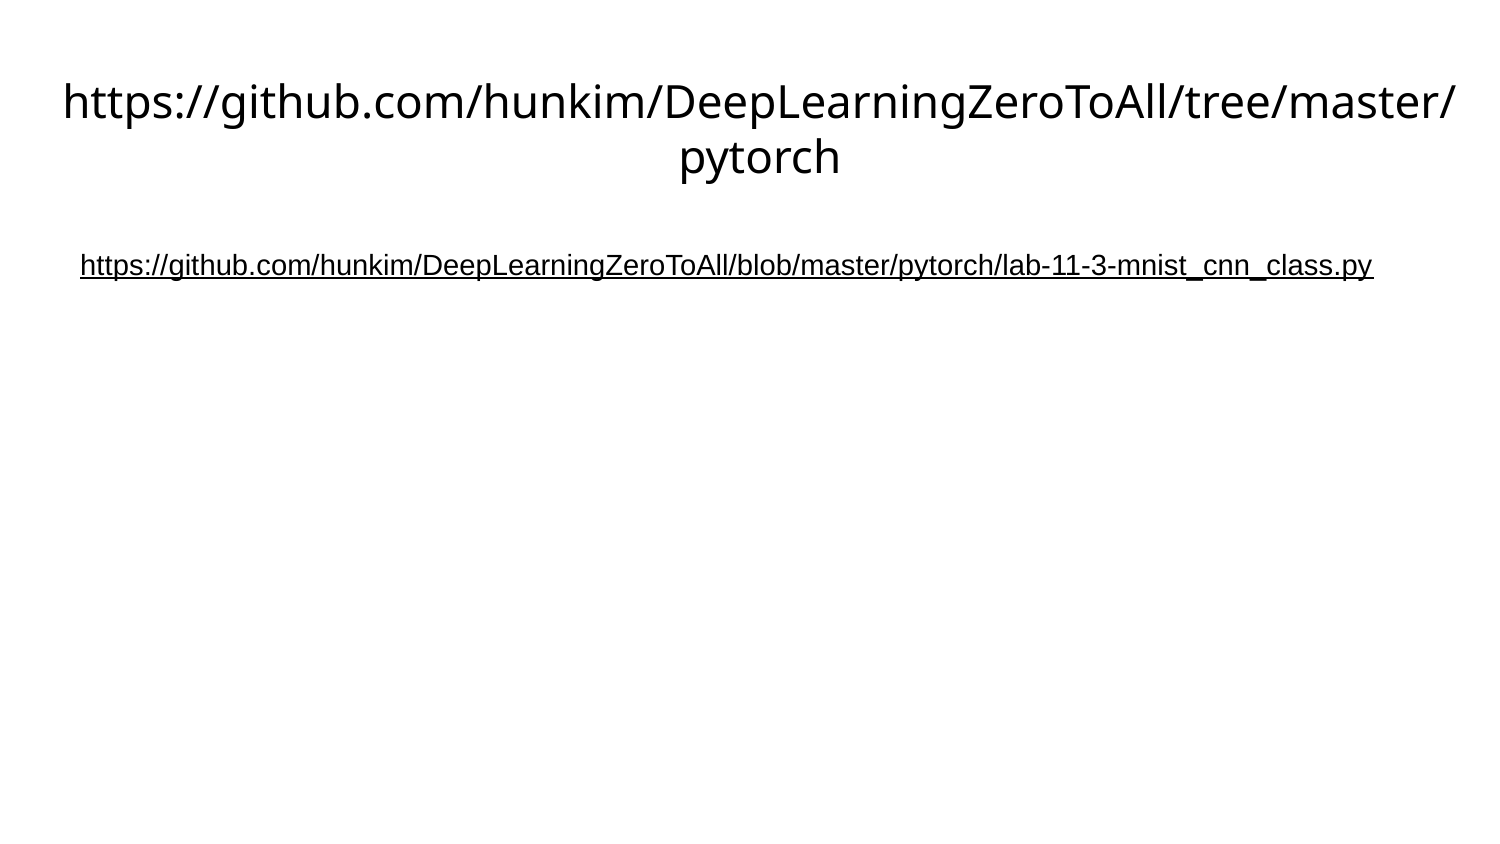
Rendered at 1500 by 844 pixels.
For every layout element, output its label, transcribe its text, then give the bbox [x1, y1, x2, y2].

text_box https://github.com/hunkim/DeepLearningZeroToAll/tree/master/pytorch [36, 21, 1483, 233]
text_box https://github.com/hunkim/DeepLearningZeroToAll/blob/master/pytorch/lab-11-3-mnist_cnn_class.py [65, 163, 1435, 365]
